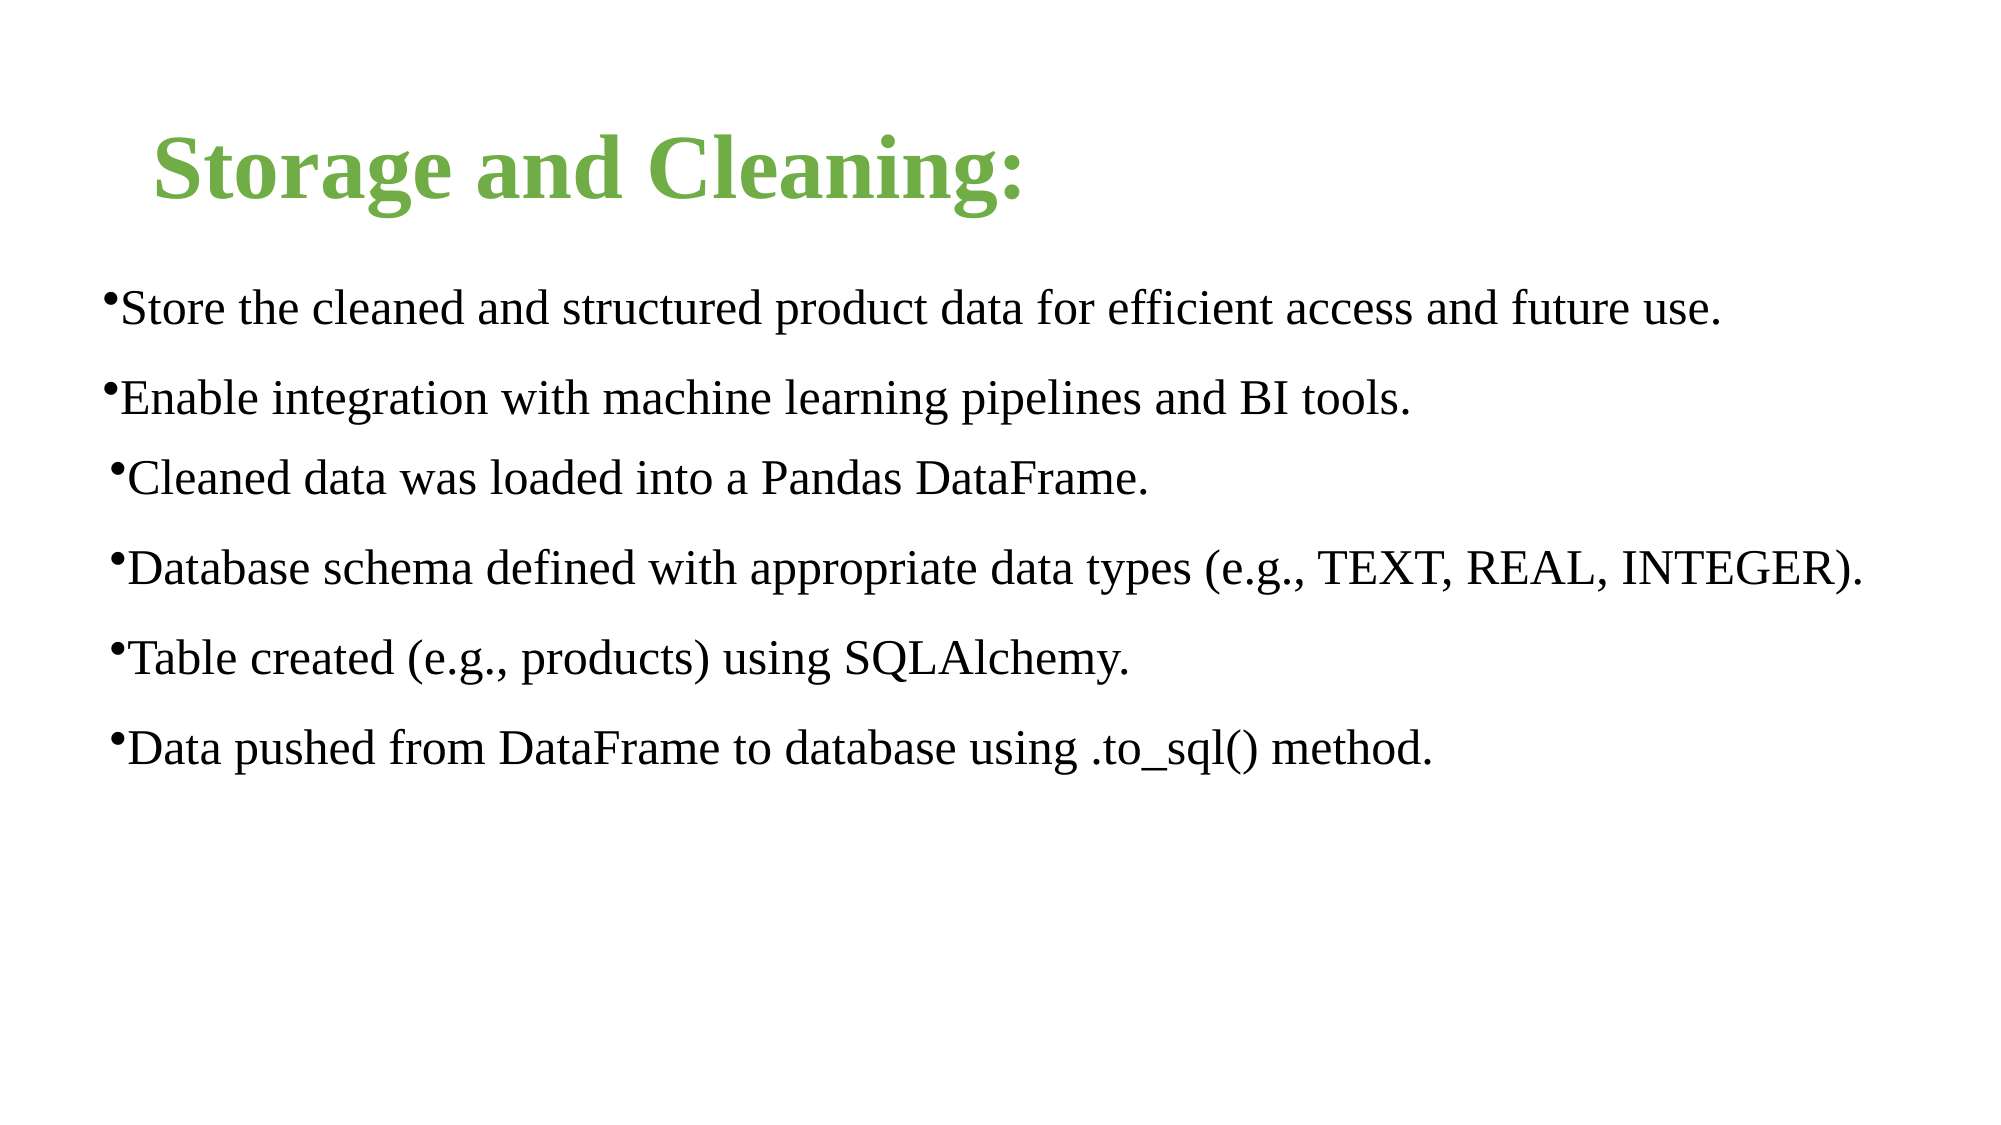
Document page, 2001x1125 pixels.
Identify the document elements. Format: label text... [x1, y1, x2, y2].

title Storage and Cleaning: [137, 59, 1863, 278]
list Store the cleaned and structured product data for efficient access and future use. Enable integration with machine learning pipelines and BI tools. [87, 64, 1750, 718]
text_box Cleaned data was loaded into a Pandas DataFrame. Database schema defined with appropriate data types (e.g., TEXT, REAL, INTEGER). Table created (e.g., products) using SQLAlchemy. Data pushed from DataFrame to database using .to_sql() method. [94, 407, 1881, 783]
